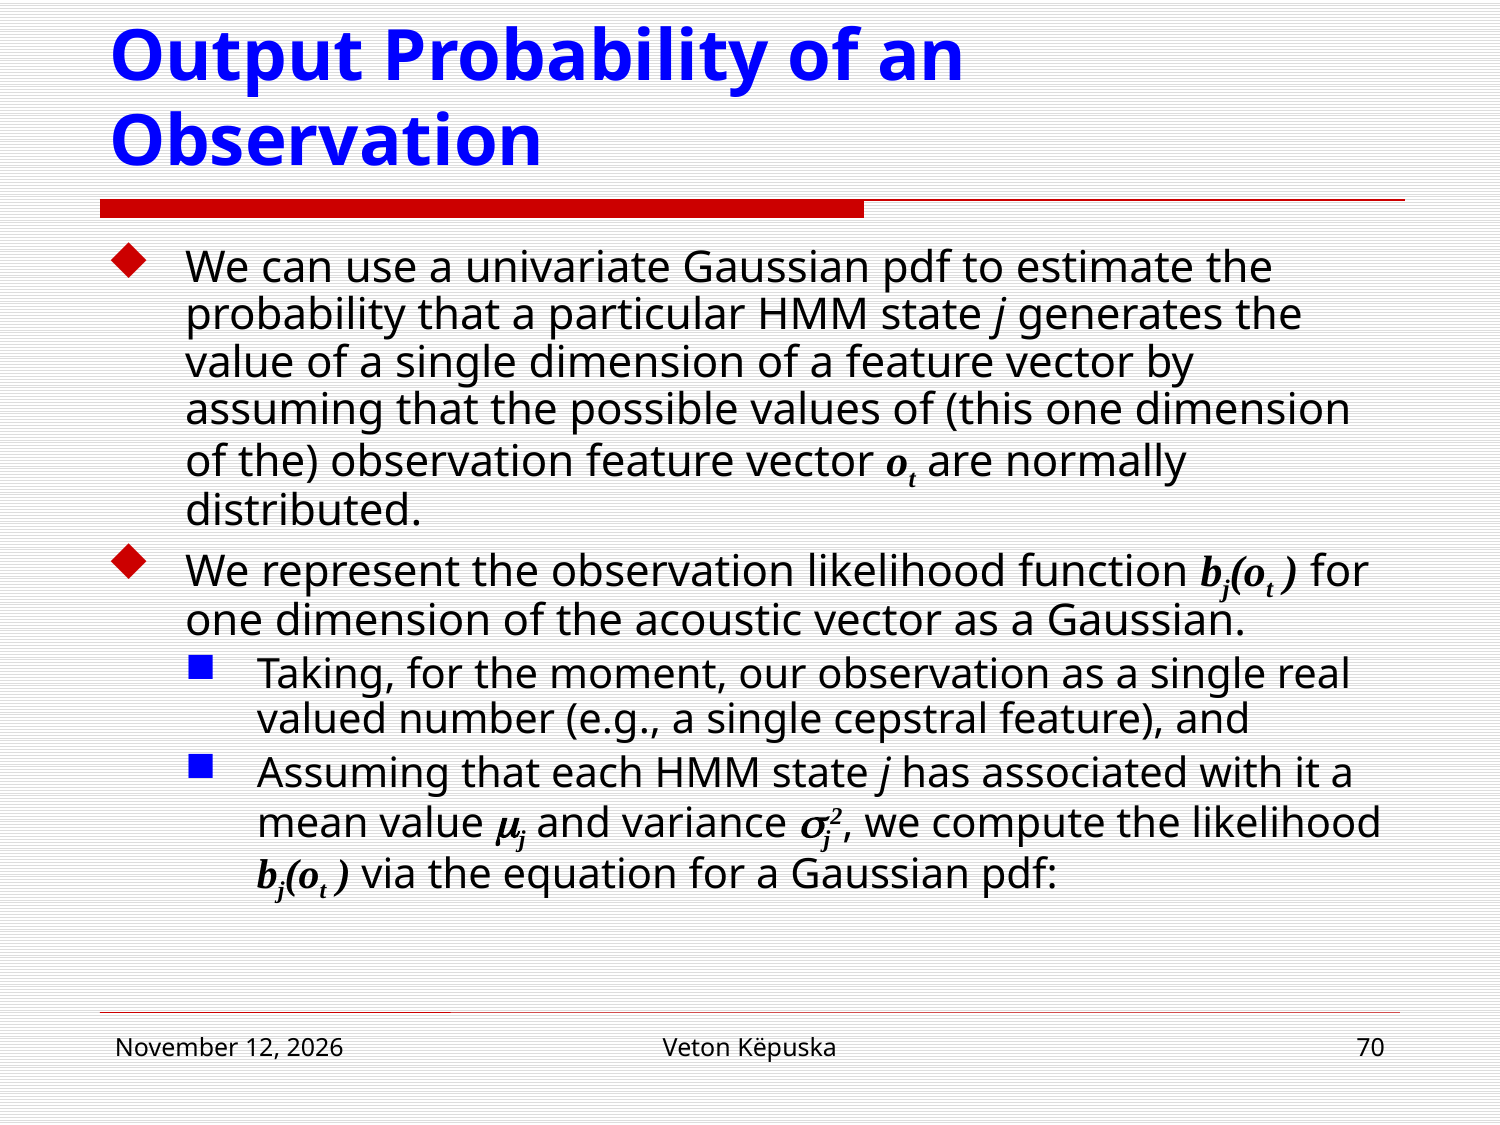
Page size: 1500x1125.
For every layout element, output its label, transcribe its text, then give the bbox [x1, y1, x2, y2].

title Output Probability of an Observation [93, 49, 1407, 188]
footer Veton Këpuska [512, 1024, 988, 1103]
list We can use a univariate Gaussian pdf to estimate the probability that a particular HMM state j generates the value of a single dimension of a feature vector by assuming that the possible values of (this one dimension of the) observation feature vector ot are normally distributed. We represent the observation likelihood function bj(ot ) for one dimension of the acoustic vector as a Gaussian. Taking, for the moment, our observation as a single real valued number (e.g., a single cepstral feature), and Assuming that each HMM state j has associated with it a mean value mj and variance sj2, we compute the likelihood bj(ot ) via the equation for a Gaussian pdf: [92, 237, 1406, 988]
slide_number 70 [1074, 1024, 1401, 1103]
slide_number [99, 1024, 426, 1103]
